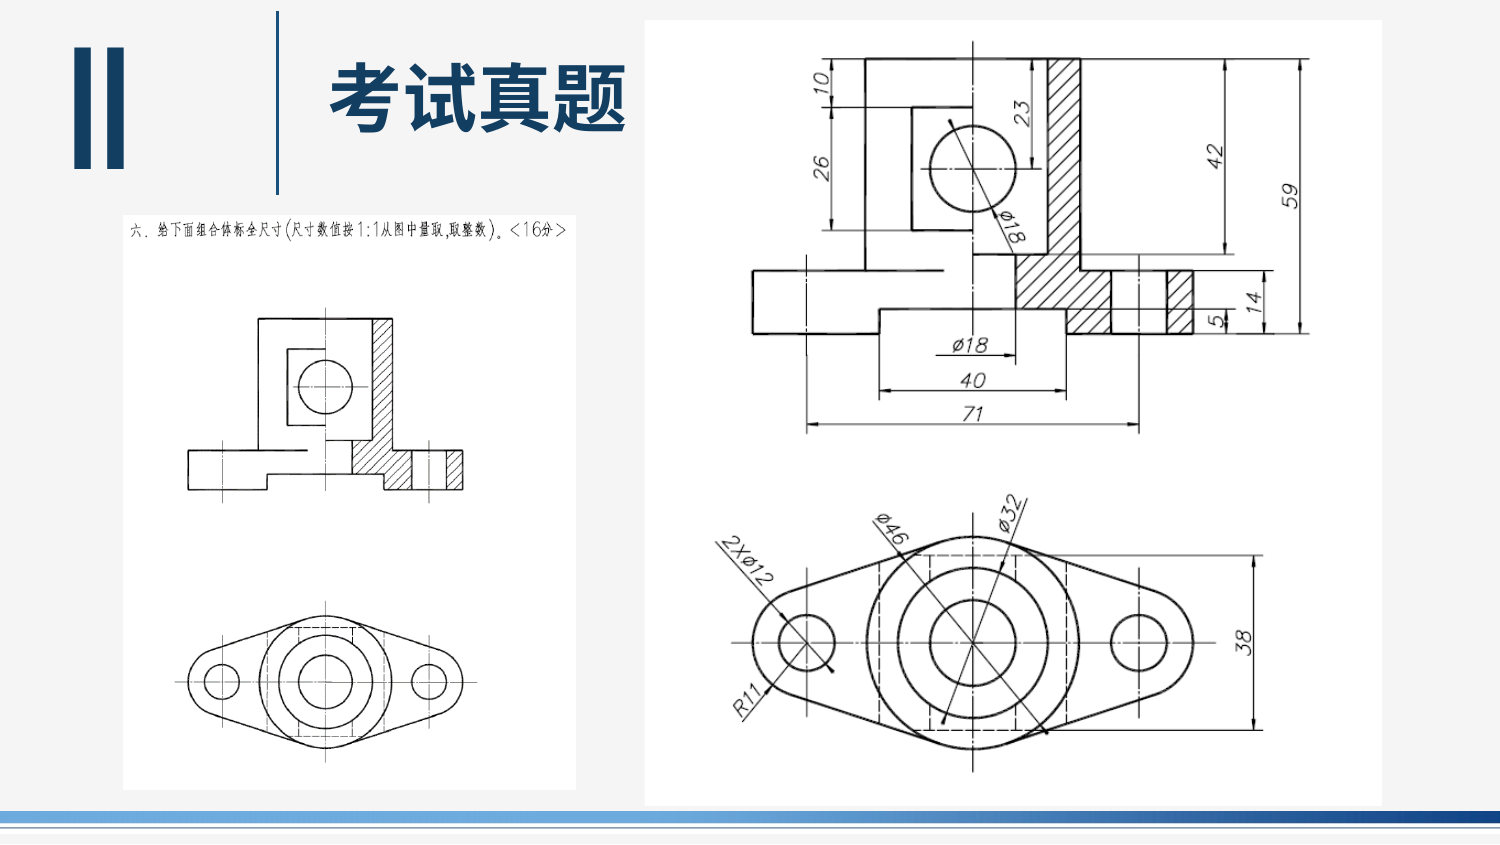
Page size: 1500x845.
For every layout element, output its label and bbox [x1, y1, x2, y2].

picture [0, 811, 1500, 834]
text_box [46, 8, 645, 198]
picture [123, 215, 576, 790]
picture [644, 20, 1383, 806]
